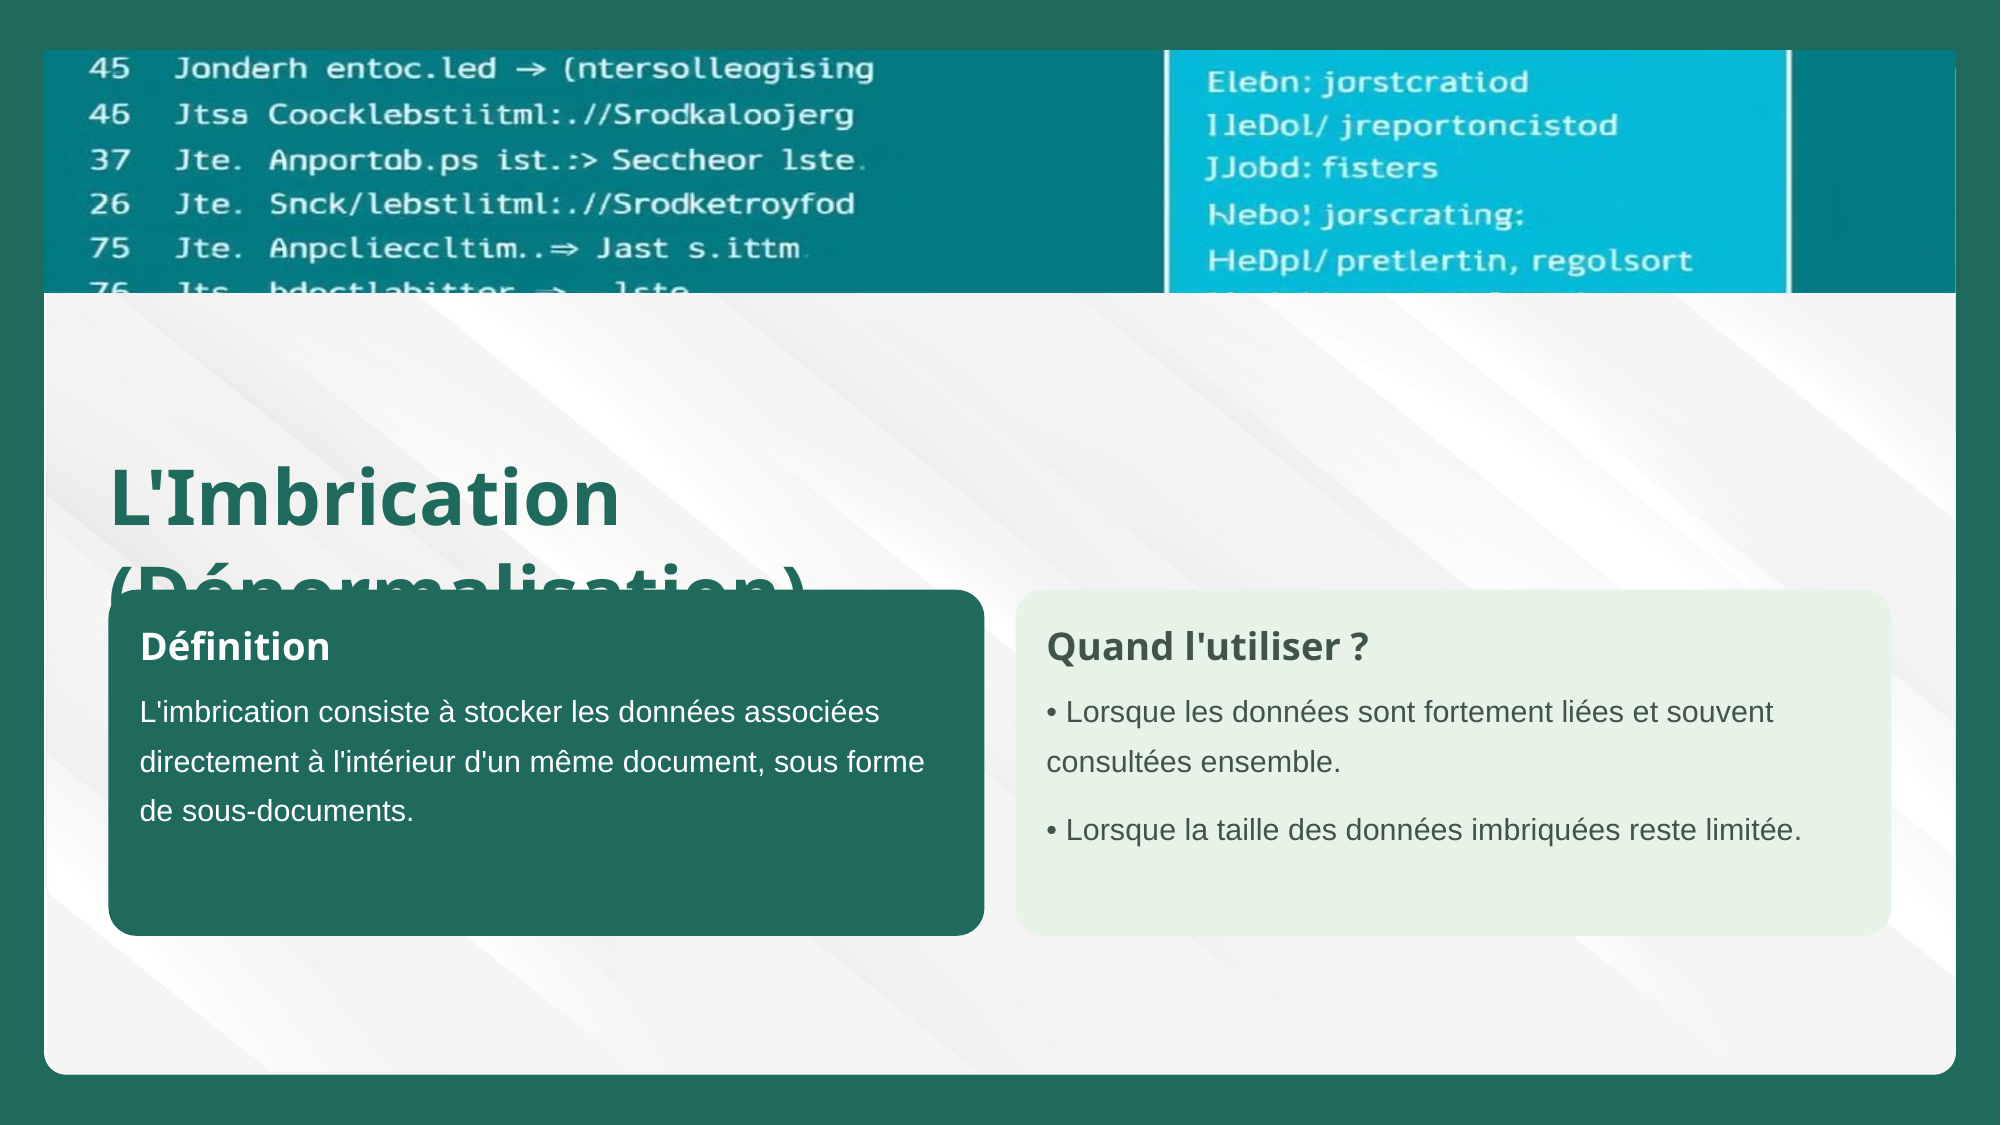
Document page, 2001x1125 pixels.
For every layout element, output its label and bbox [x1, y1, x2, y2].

text_box [1015, 589, 1892, 936]
text_box [1046, 805, 1861, 905]
text_box [108, 444, 1337, 544]
text_box [0, 0, 2000, 1125]
text_box [1046, 687, 1861, 787]
picture [46, 51, 1956, 1073]
text_box [139, 619, 528, 670]
text_box [1046, 620, 1435, 670]
